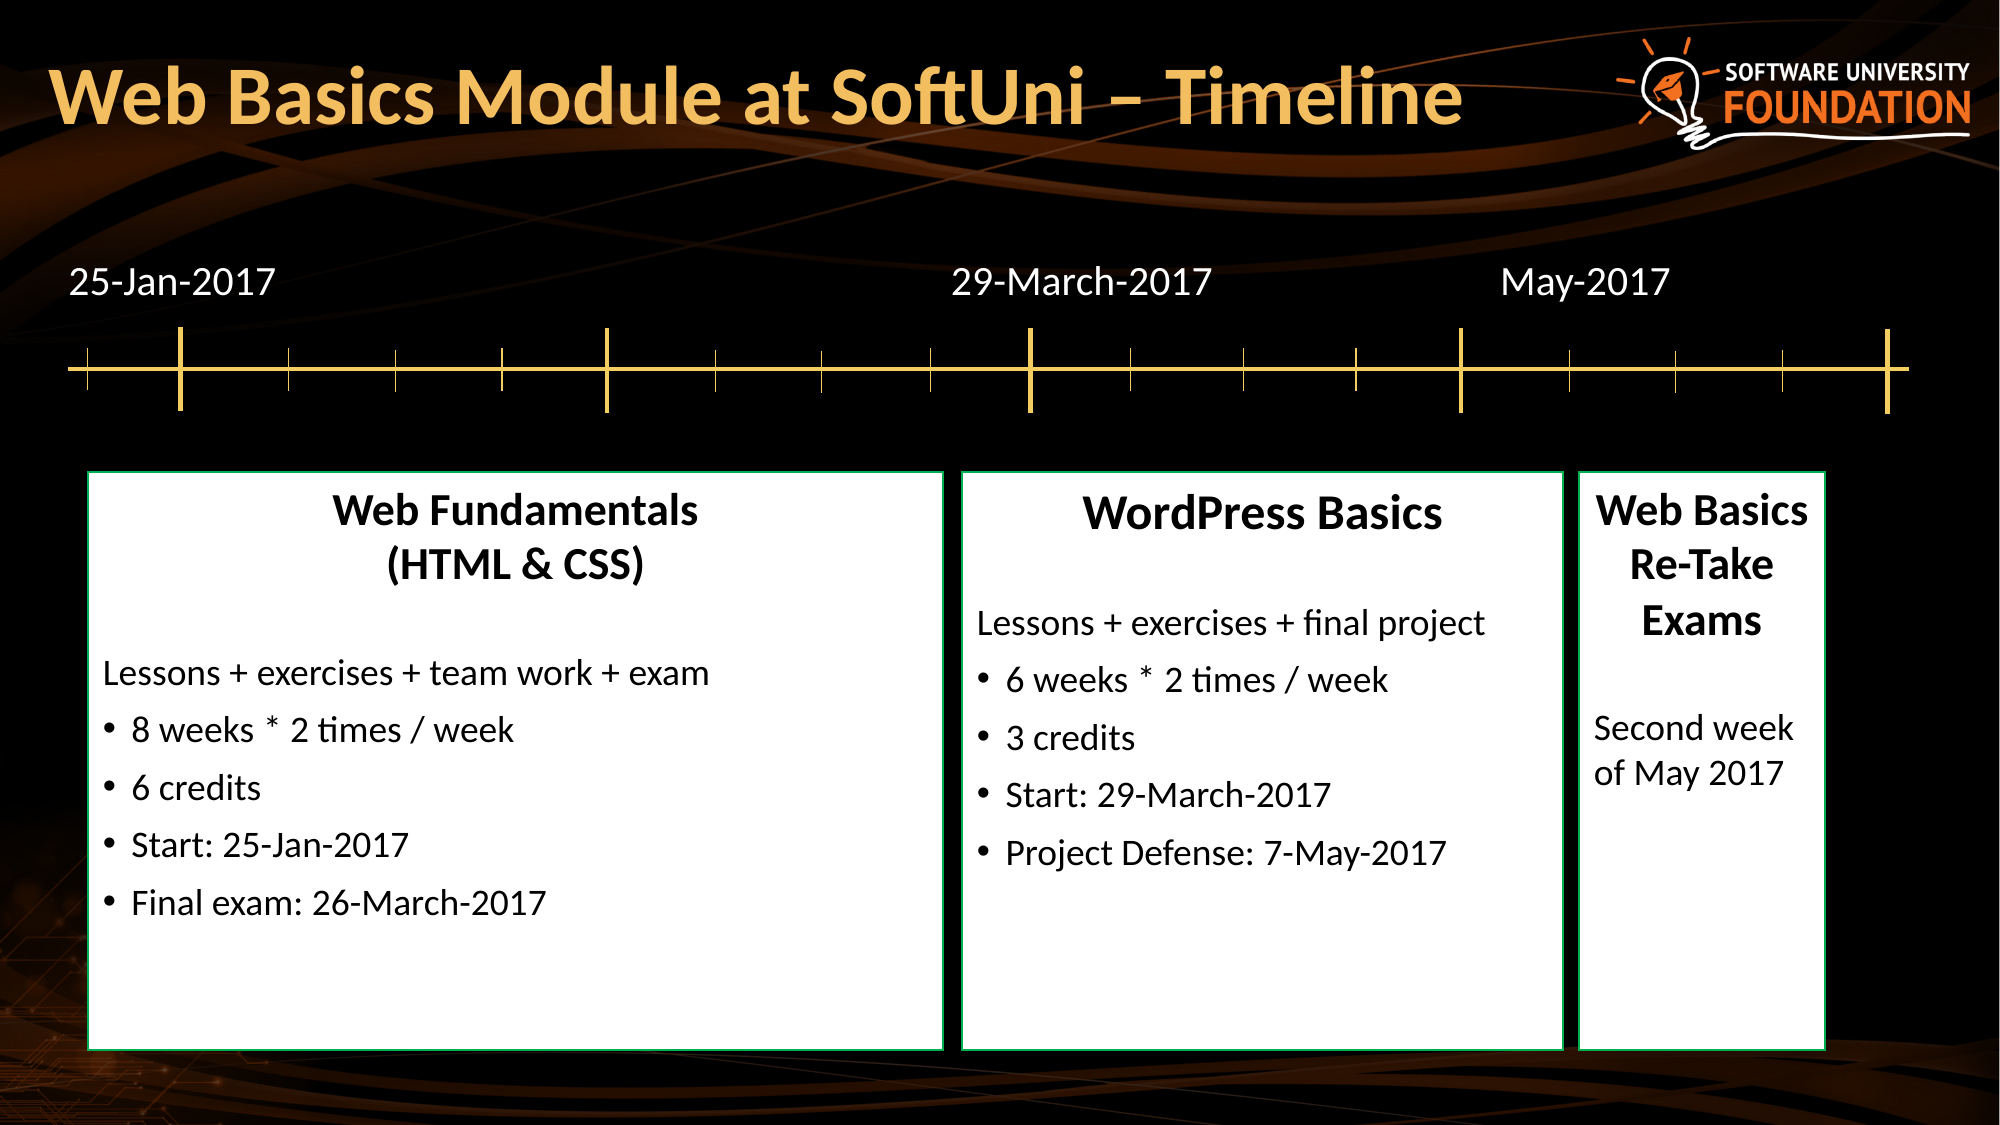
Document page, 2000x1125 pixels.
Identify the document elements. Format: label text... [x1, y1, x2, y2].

title Web Basics Module at SoftUni – Timeline [30, 6, 1602, 189]
text_box Web Fundamentals (HTML & CSS) Lessons + exercises + team work + exam 8 weeks * 2 times / week 6 credits Start: 25-Jan-2017 Final exam: 26-March-2017 [87, 471, 944, 1051]
picture [0, 0, 2000, 1125]
text_box Web Basics Re-Take Exams Second week of May 2017 [1578, 471, 1826, 1051]
text_box 29-March-2017 [936, 246, 1229, 312]
text_box 25-Jan-2017 [53, 246, 292, 312]
text_box May-2017 [1485, 246, 1686, 312]
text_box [68, 326, 1910, 414]
text_box WordPress Basics Lessons + exercises + final project 6 weeks * 2 times / week 3 credits Start: 29-March-2017 Project Defense: 7-May-2017 [961, 471, 1564, 1051]
